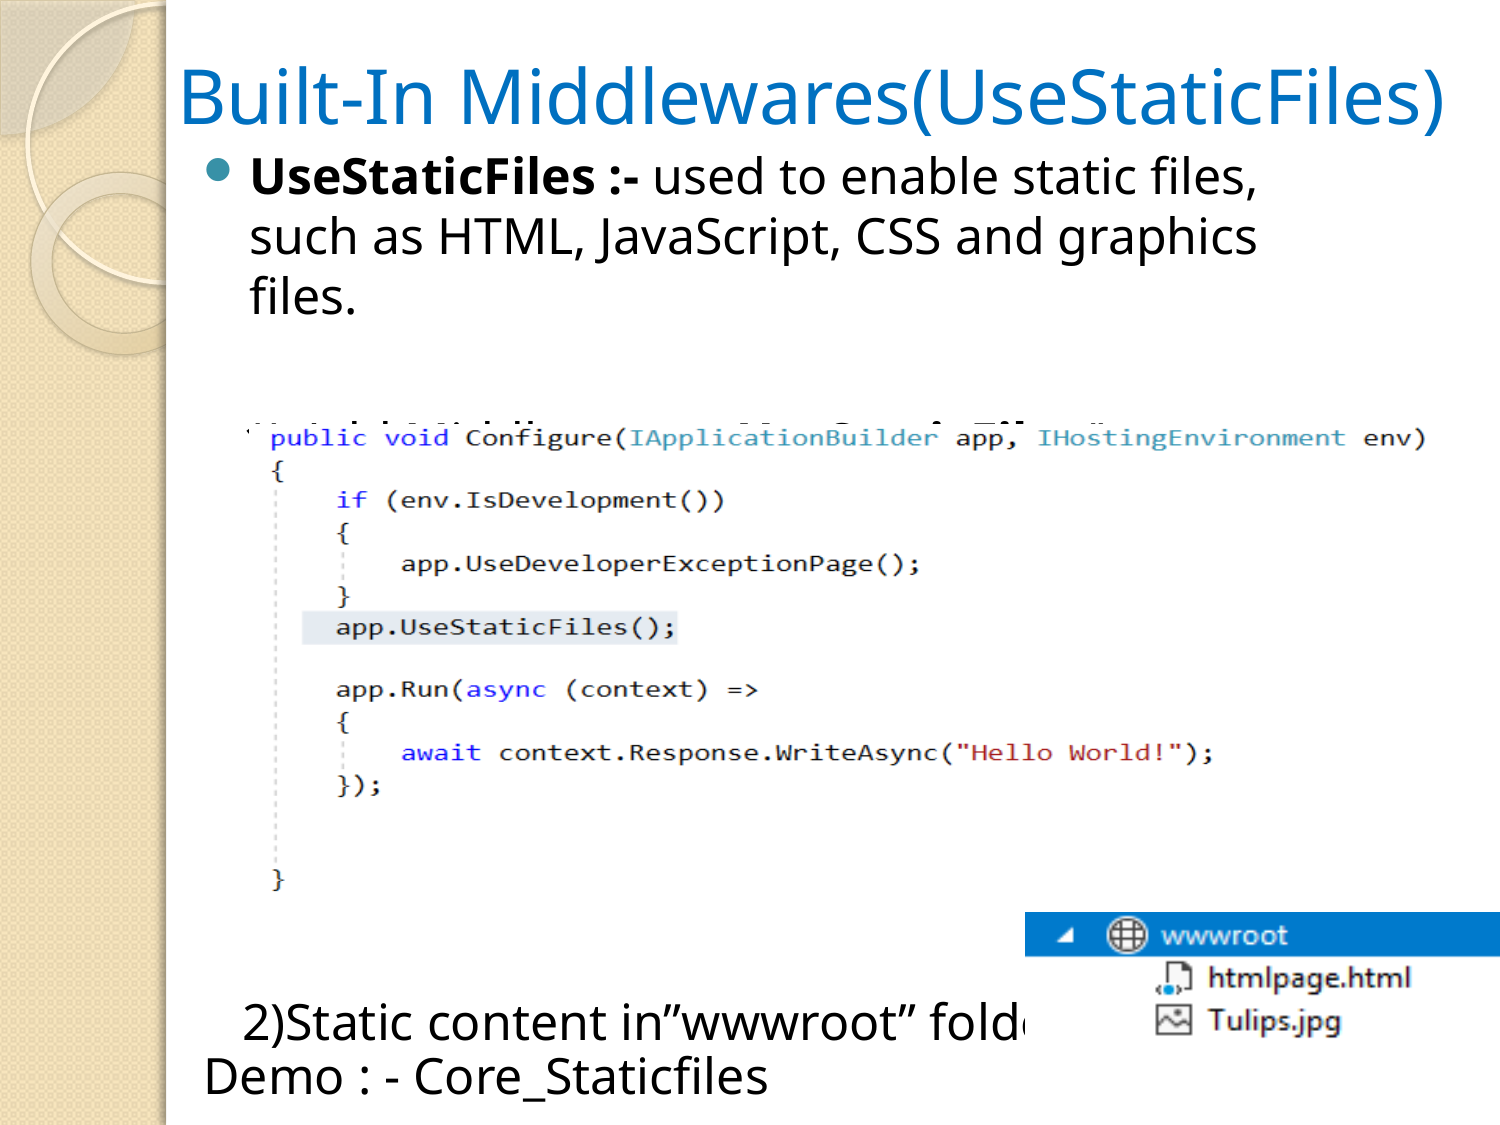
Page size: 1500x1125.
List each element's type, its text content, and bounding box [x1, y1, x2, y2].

list Demo : - Core_Staticfiles [174, 1037, 1405, 1125]
title Built-In Middlewares(UseStaticFiles) [162, 0, 1500, 188]
picture [249, 424, 1437, 901]
text_box UseStaticFiles :- used to enable static files, such as HTML, JavaScript, CSS and graphics files. 1) Add Middleware :- UseStaticFiles() 2)Static content in”wwwroot” folder. [174, 137, 1375, 425]
picture [1024, 912, 1500, 1051]
